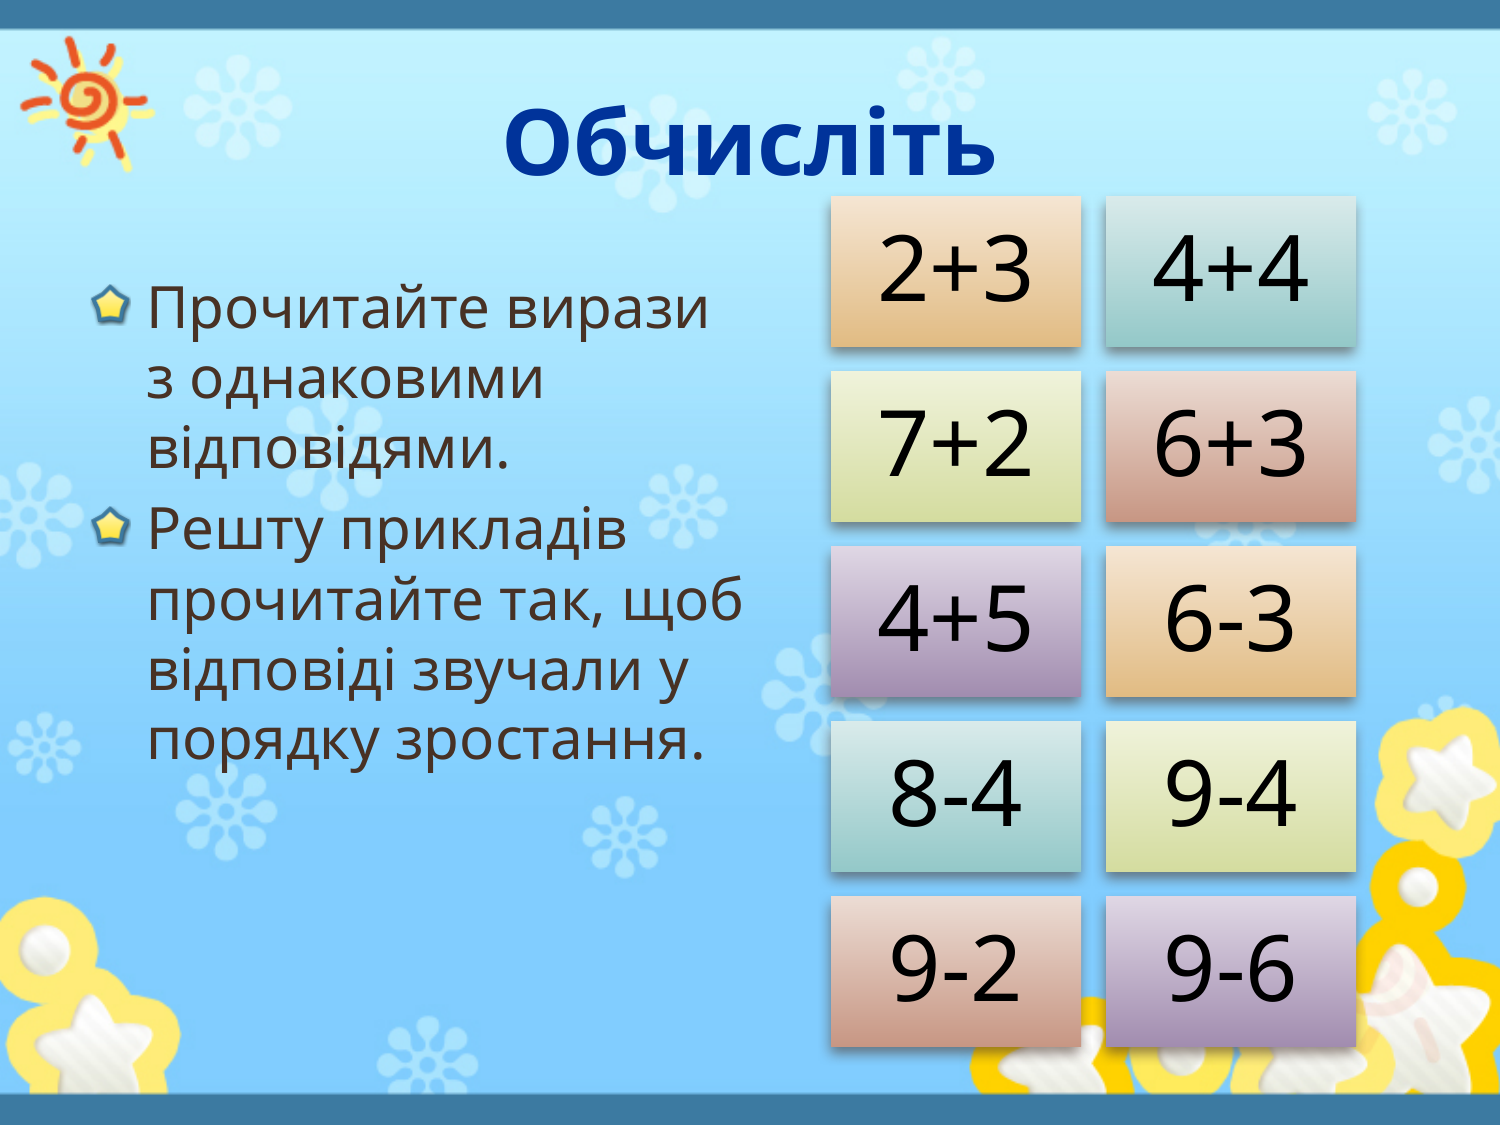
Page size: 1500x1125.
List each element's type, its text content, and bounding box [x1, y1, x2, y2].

title Обчисліть [75, 45, 1425, 233]
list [762, 195, 1426, 1048]
picture [0, 0, 1500, 1125]
list Прочитайте вирази з однаковими відповідями. Решту прикладів прочитайте так, щоб відповіді звучали у порядку зростання. [75, 262, 752, 1005]
